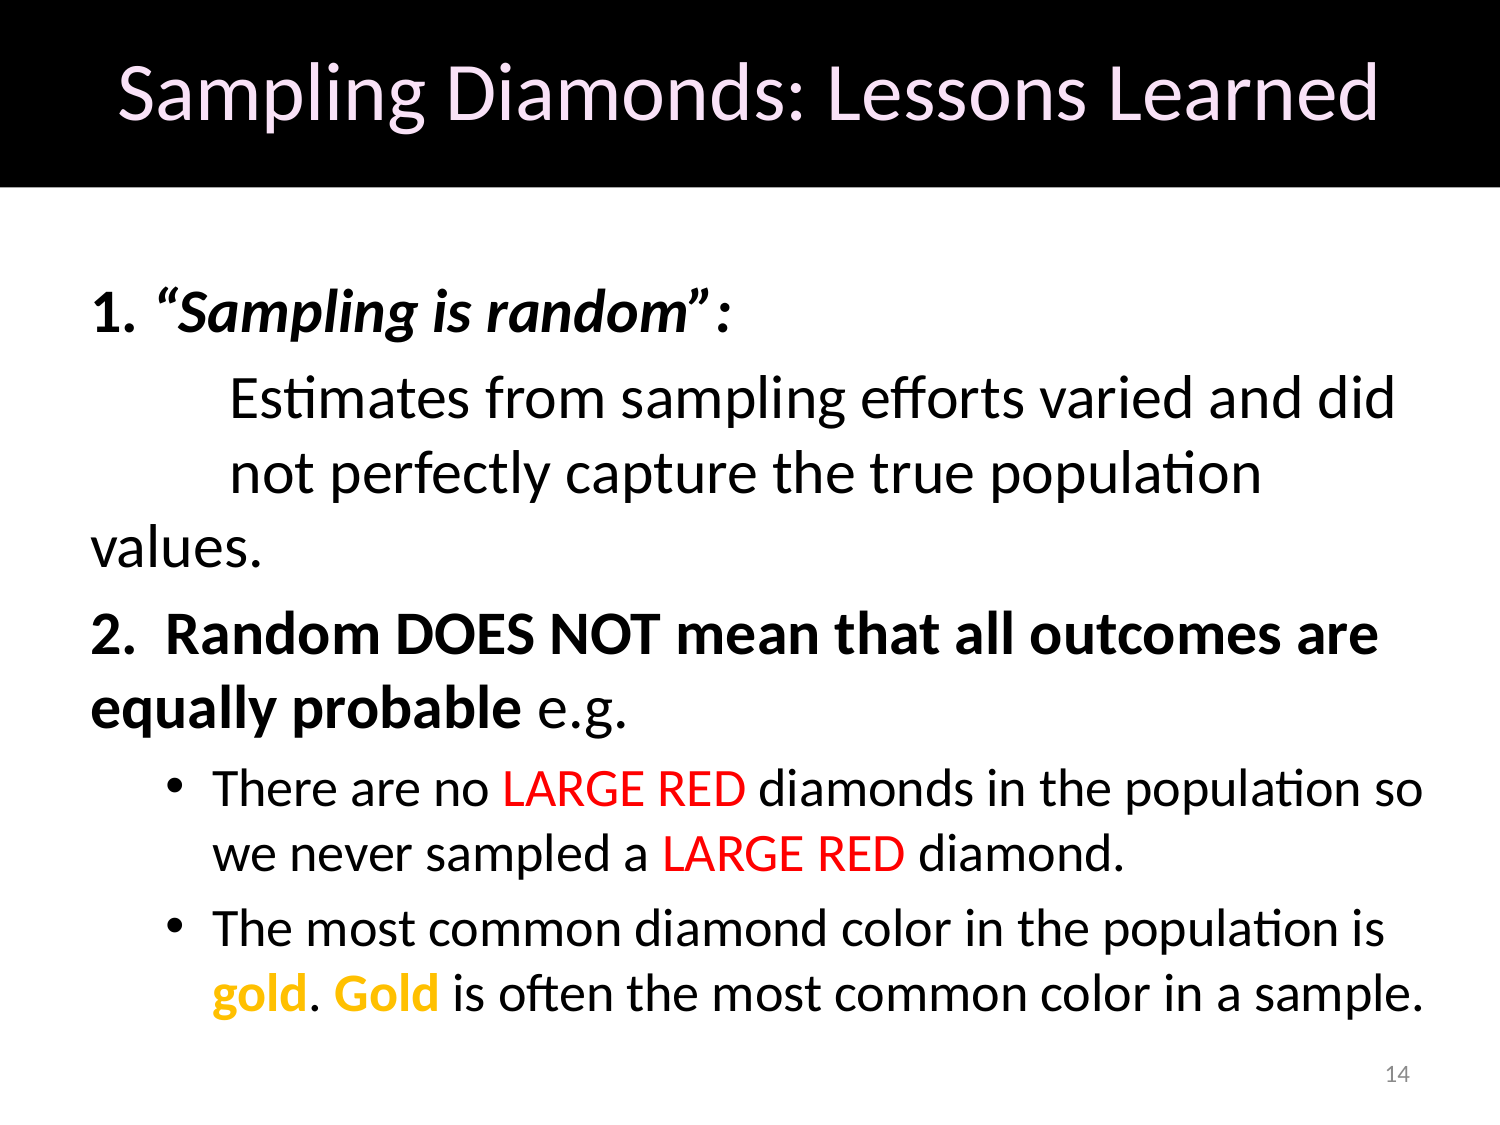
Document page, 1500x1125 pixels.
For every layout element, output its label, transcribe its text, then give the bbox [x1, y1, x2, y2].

title Sampling Diamonds: Lessons Learned [0, 0, 1500, 188]
list 1. “Sampling is random”: Estimates from sampling efforts varied and did not perfectly capture the true population values. 2. Random DOES NOT mean that all outcomes are equally probable e.g. There are no LARGE RED diamonds in the population so we never sampled a LARGE RED diamond. The most common diamond color in the population is gold. Gold is often the most common color in a sample. [75, 262, 1447, 1103]
slide_number 14 [1074, 1042, 1425, 1103]
